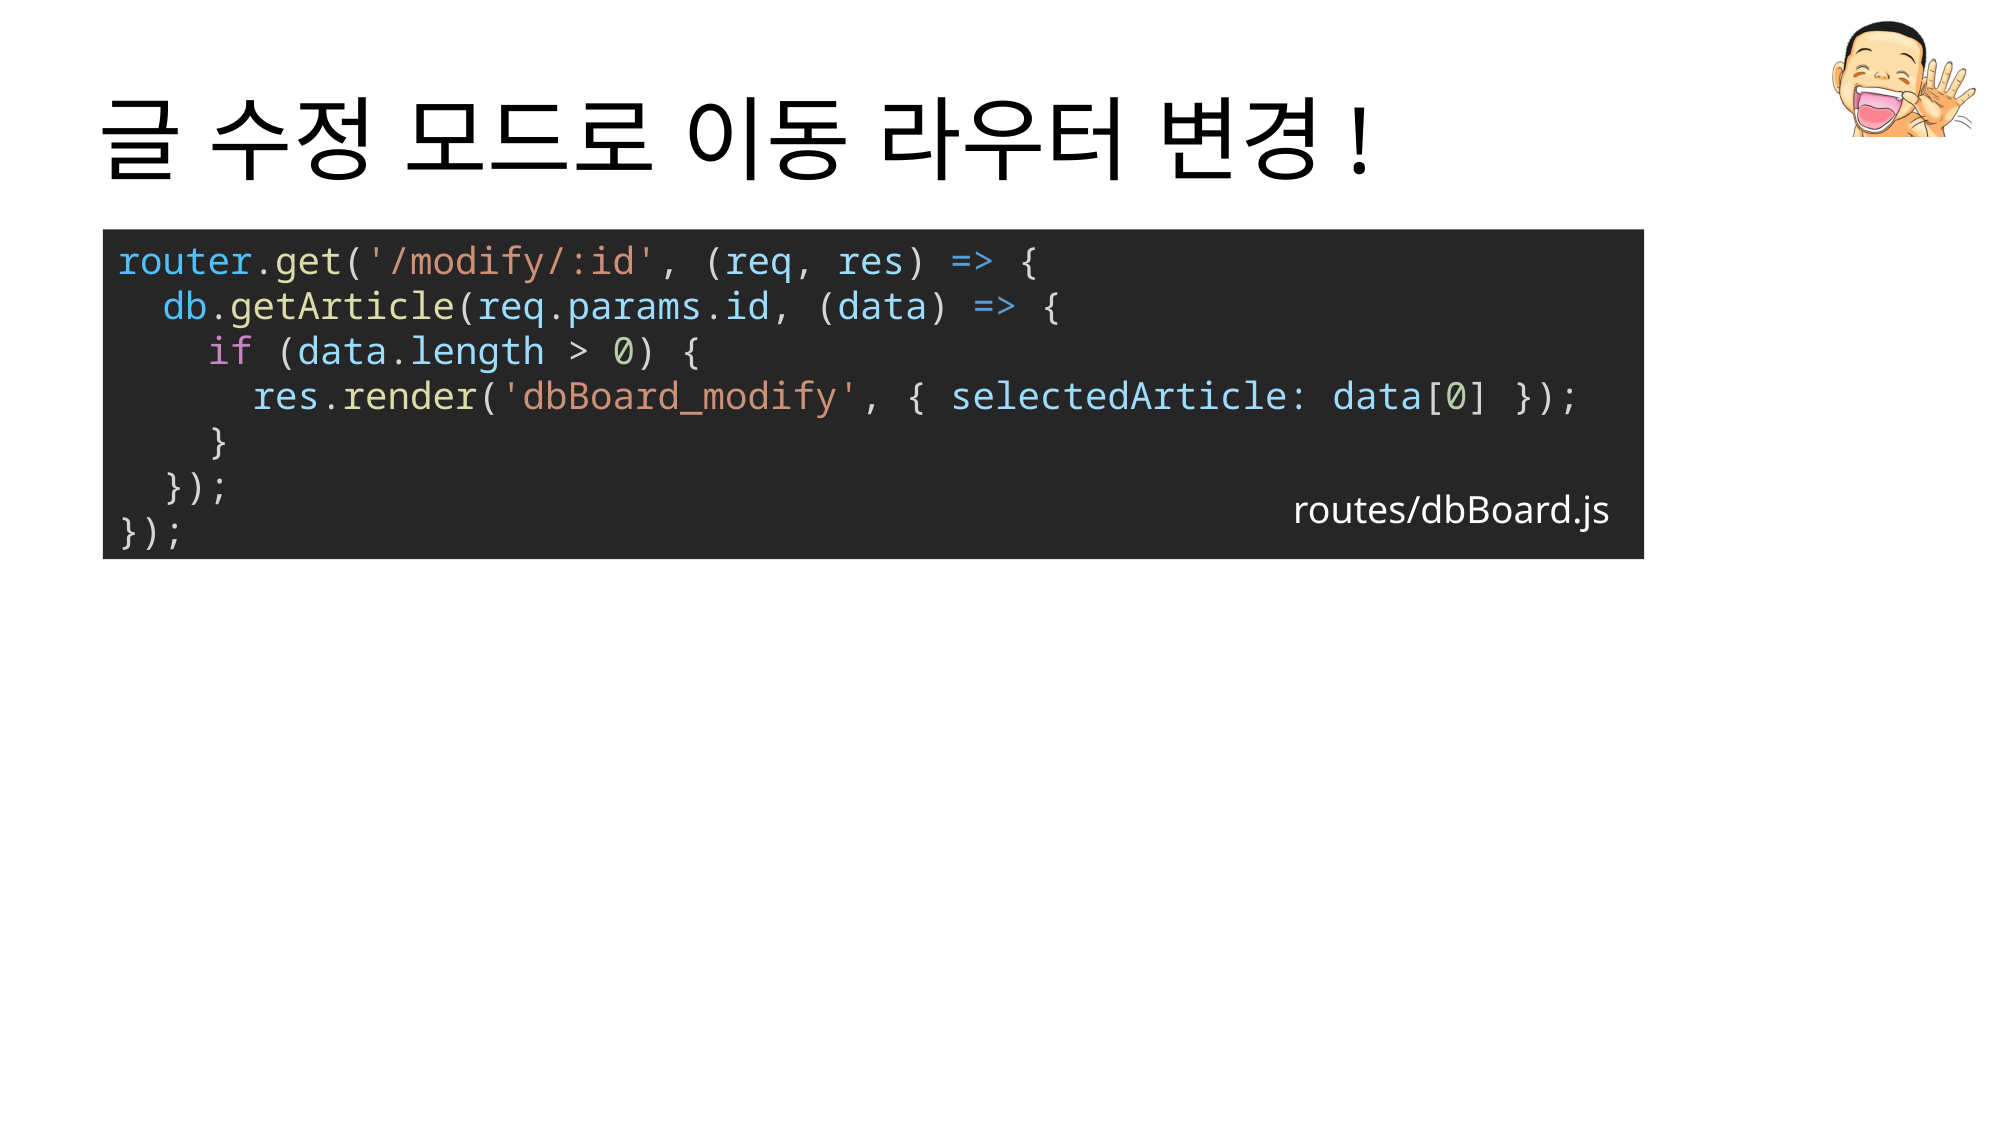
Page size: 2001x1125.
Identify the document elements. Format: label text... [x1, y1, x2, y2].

text_box routes/dbBoard.js [1278, 479, 1626, 539]
title 글 수정 모드로 이동 라우터 변경! [83, 0, 1931, 218]
text_box router.get('/modify/:id', (req, res) => { db.getArticle(req.params.id, (data) => { if (data.length > 0) { res.render('dbBoard_modify', { selectedArticle: data[0] }); } }); }); [102, 229, 1645, 560]
picture [1931, 0, 2000, 137]
